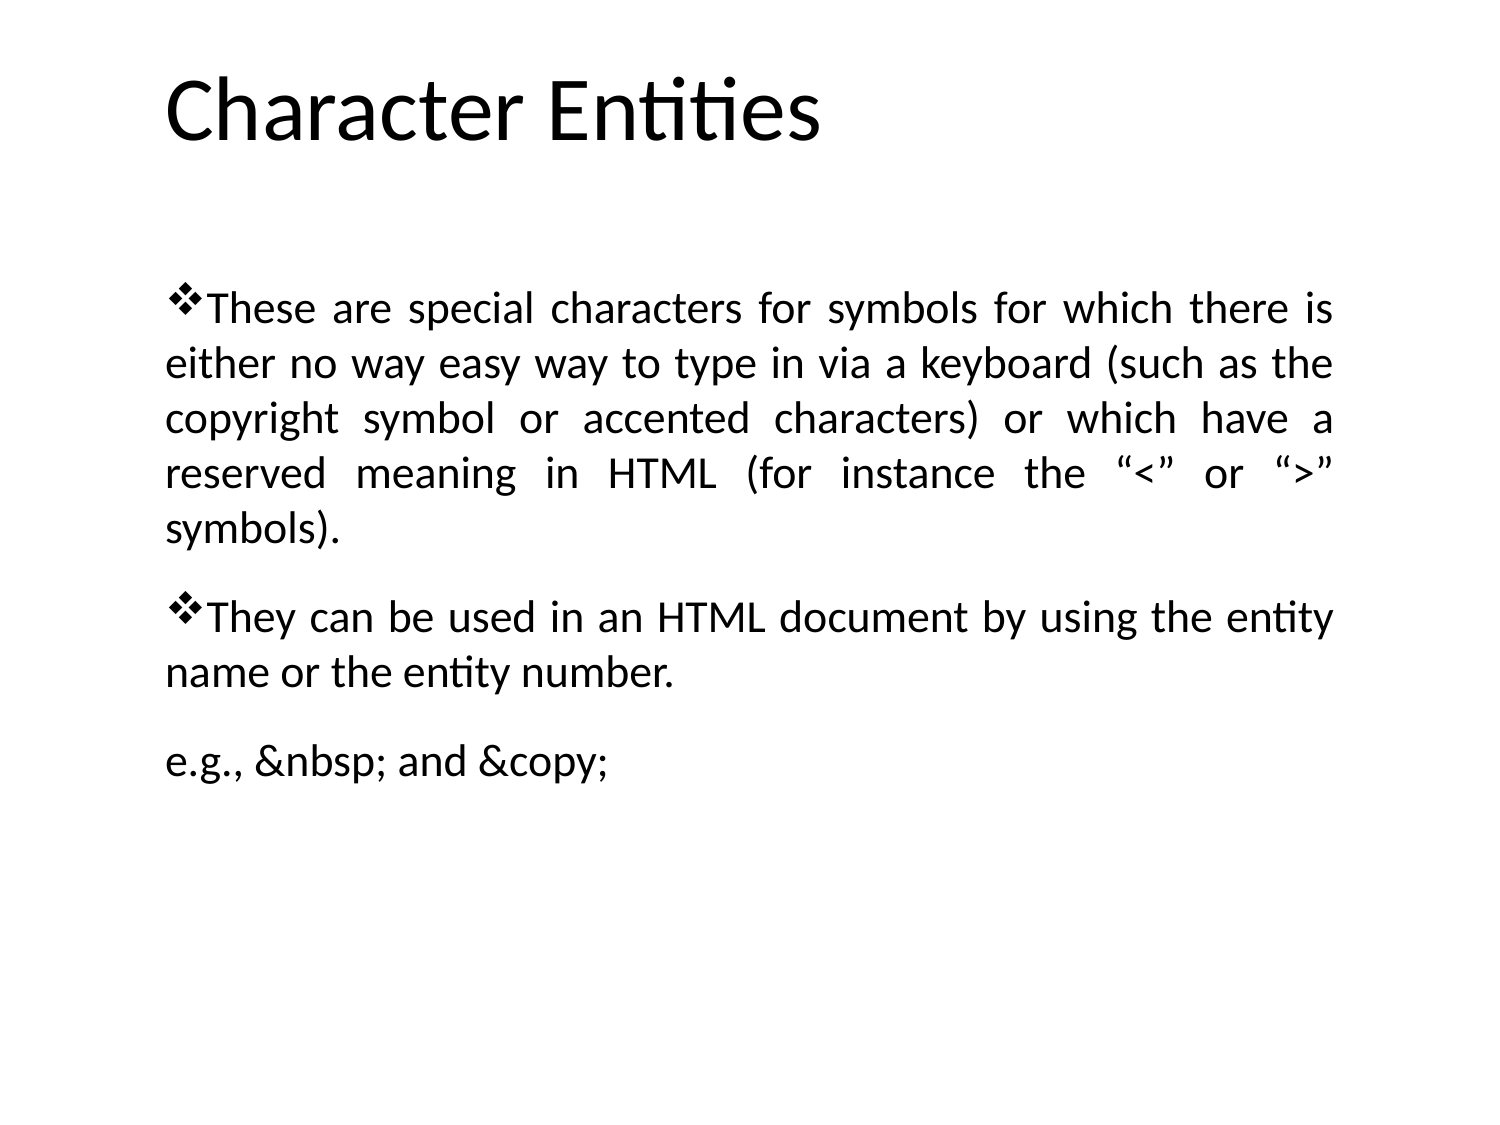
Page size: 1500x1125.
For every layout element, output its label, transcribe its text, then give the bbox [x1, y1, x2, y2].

list These are special characters for symbols for which there is either no way easy way to type in via a keyboard (such as the copyright symbol or accented characters) or which have a reserved meaning in HTML (for instance the “<” or “>” symbols). They can be used in an HTML document by using the entity name or the entity number. e.g., &nbsp; and &copy; [150, 270, 1350, 1013]
title Character Entities [150, 20, 1425, 188]
